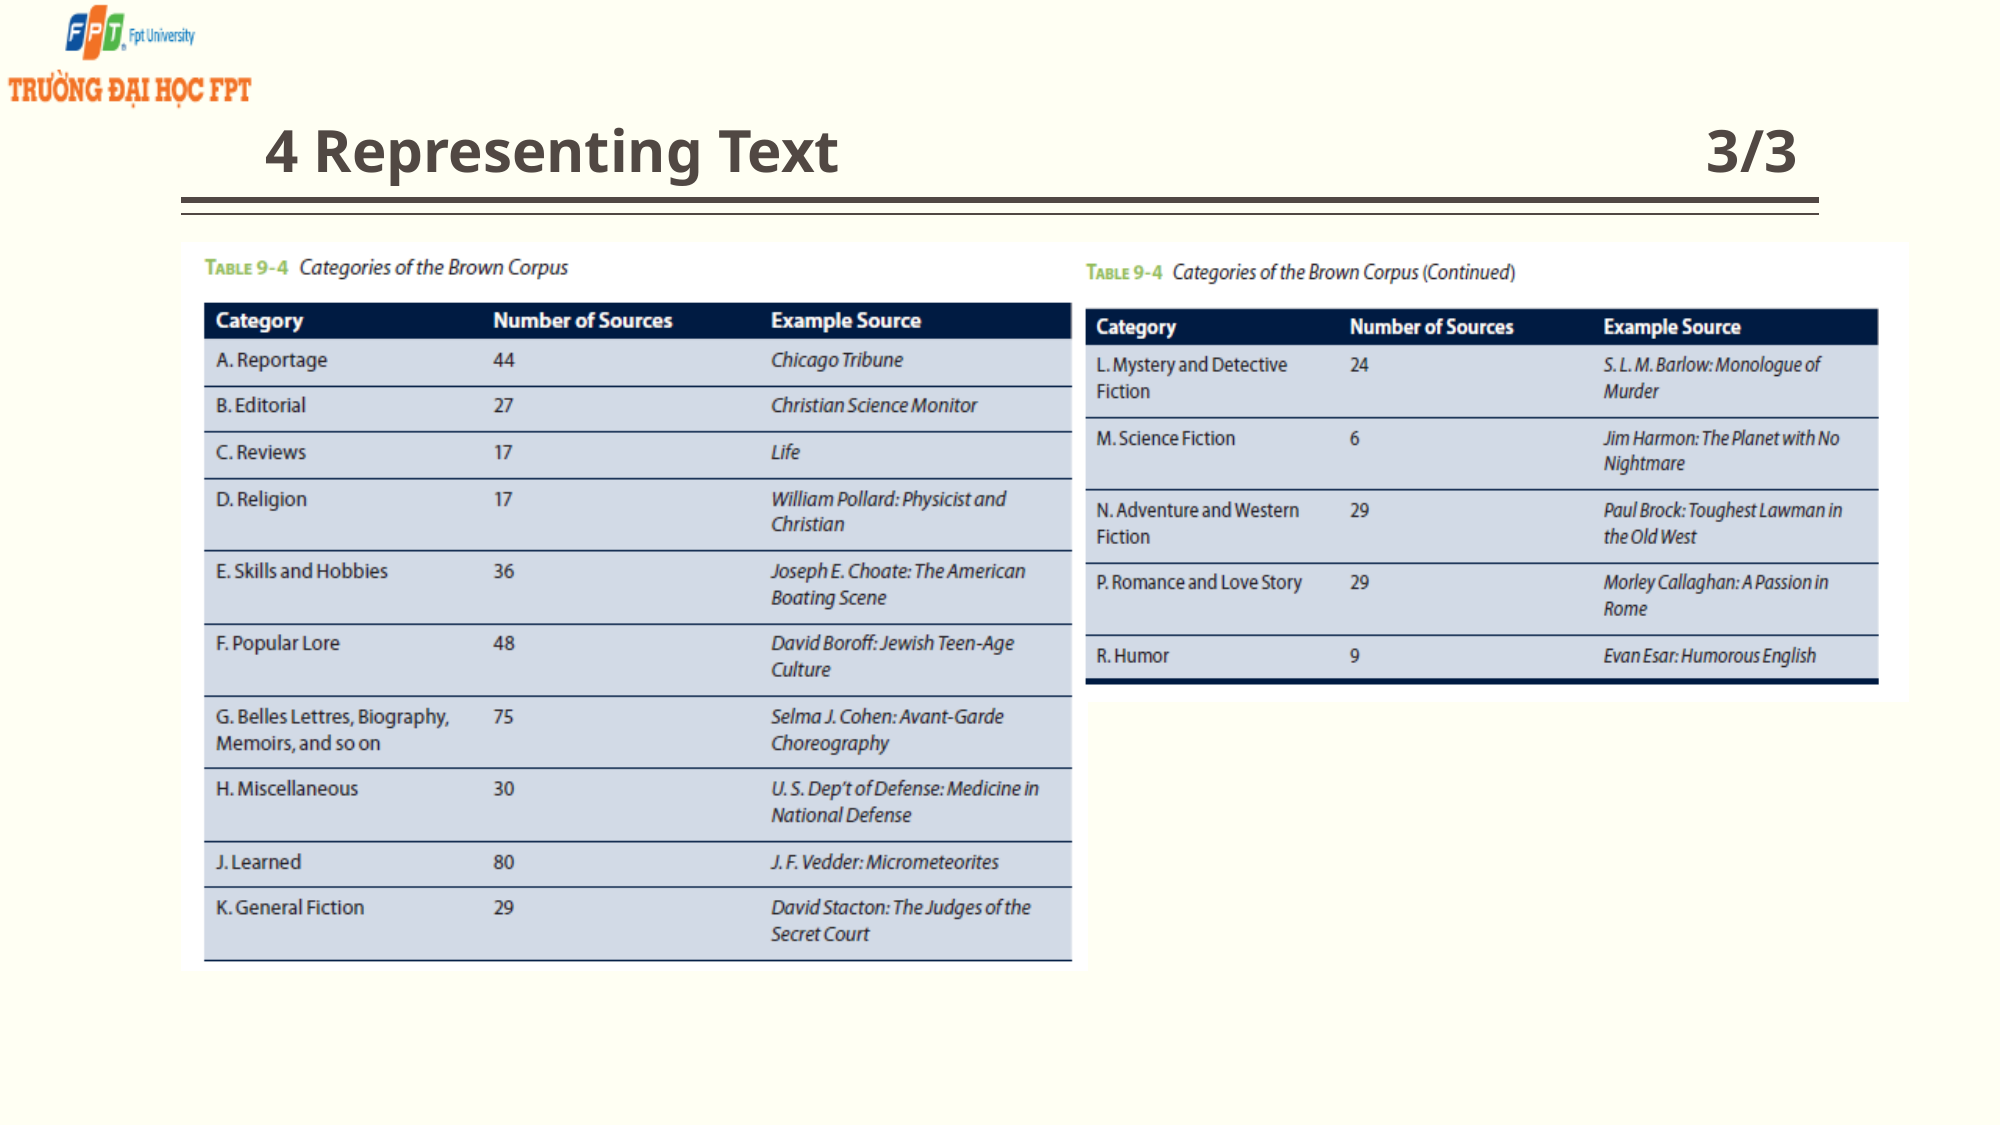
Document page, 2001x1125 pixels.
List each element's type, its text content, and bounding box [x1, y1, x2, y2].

title 4 Representing Text 3/3 [265, 12, 1819, 193]
picture [181, 242, 1909, 971]
picture [0, 0, 272, 122]
